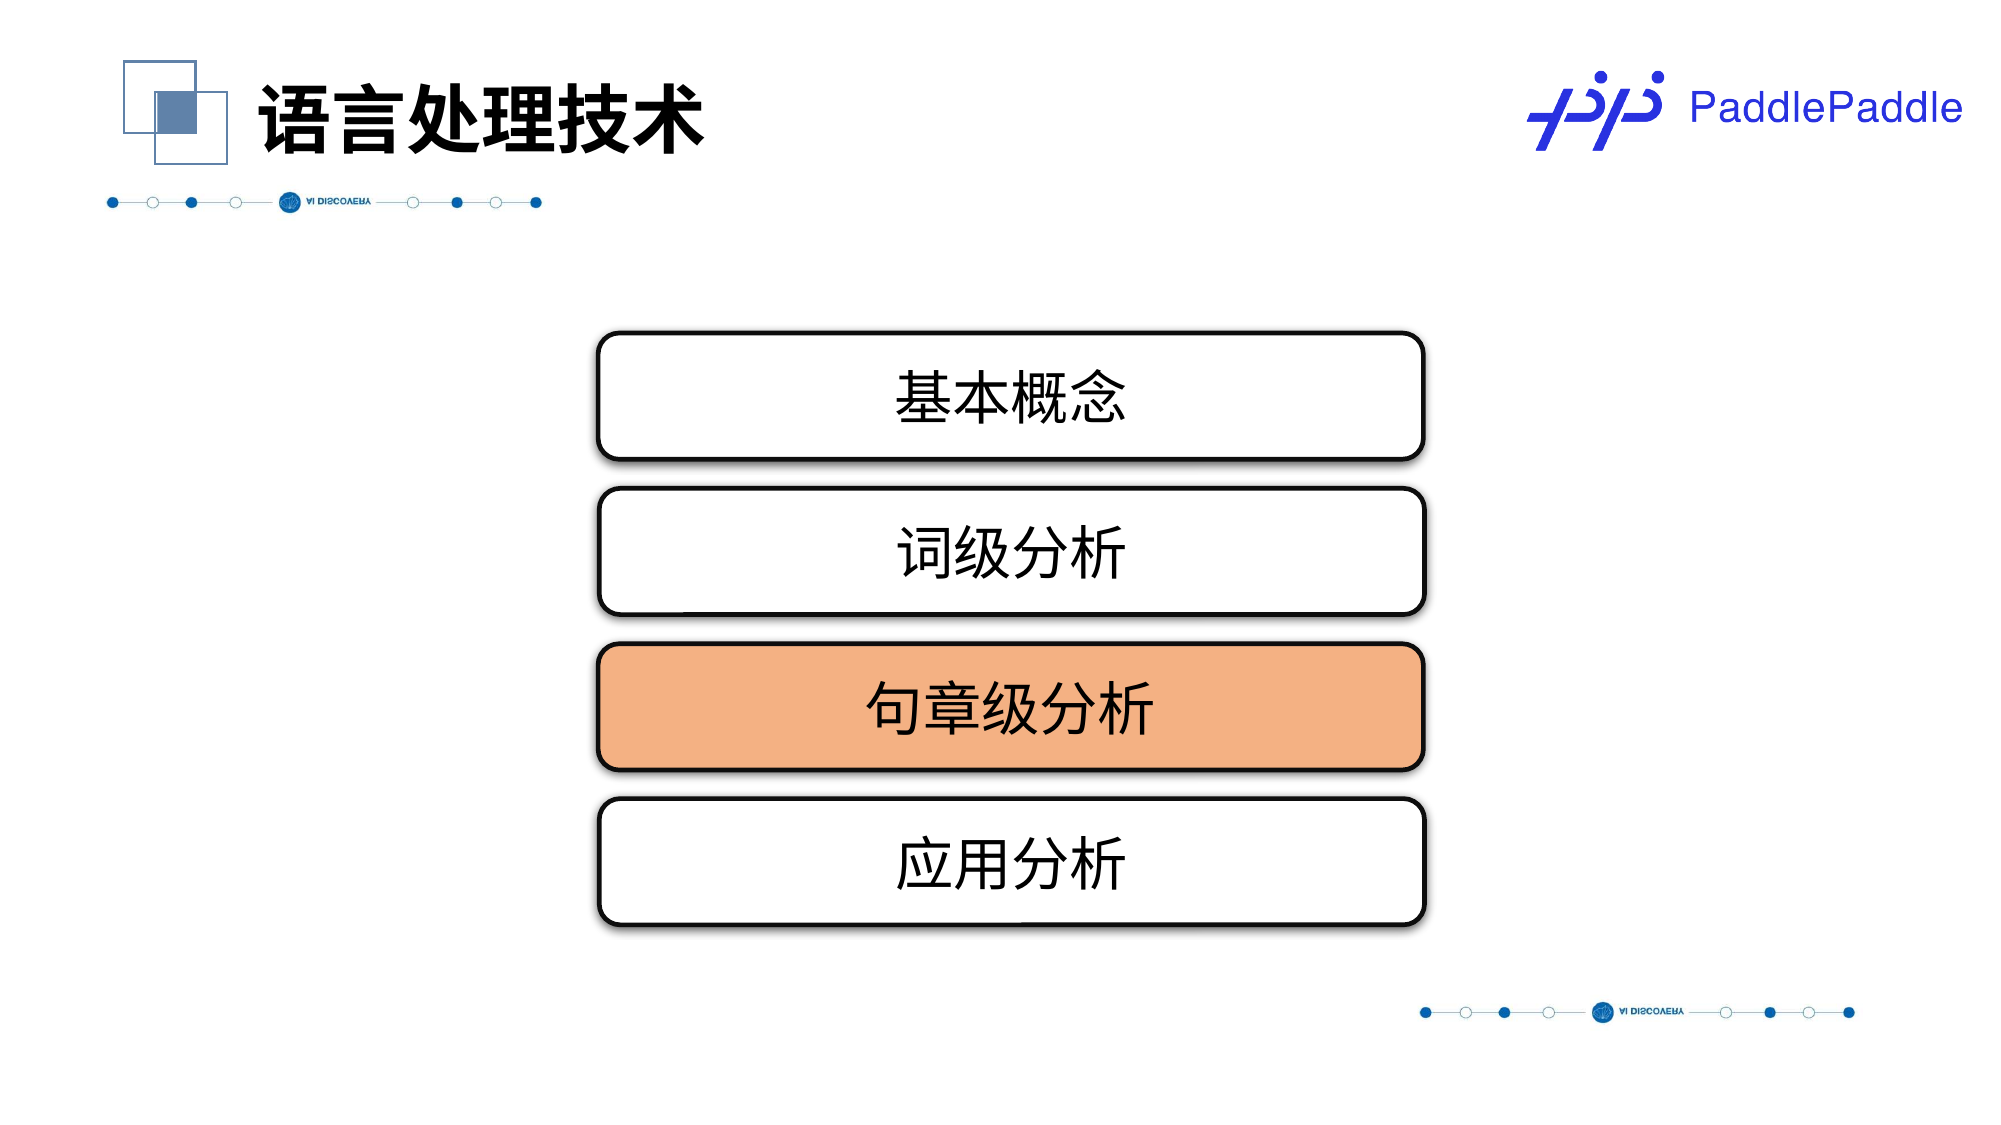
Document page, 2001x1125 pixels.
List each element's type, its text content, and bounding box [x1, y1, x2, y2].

text_box 应用分析 [599, 798, 1425, 925]
text_box 句章级分析 [598, 643, 1424, 771]
picture [1485, 42, 2000, 183]
text_box 语言处理技术 [242, 65, 788, 171]
picture [95, 180, 550, 229]
text_box 基本概念 [598, 333, 1424, 460]
picture [1408, 990, 1863, 1039]
text_box 词级分析 [599, 488, 1425, 615]
